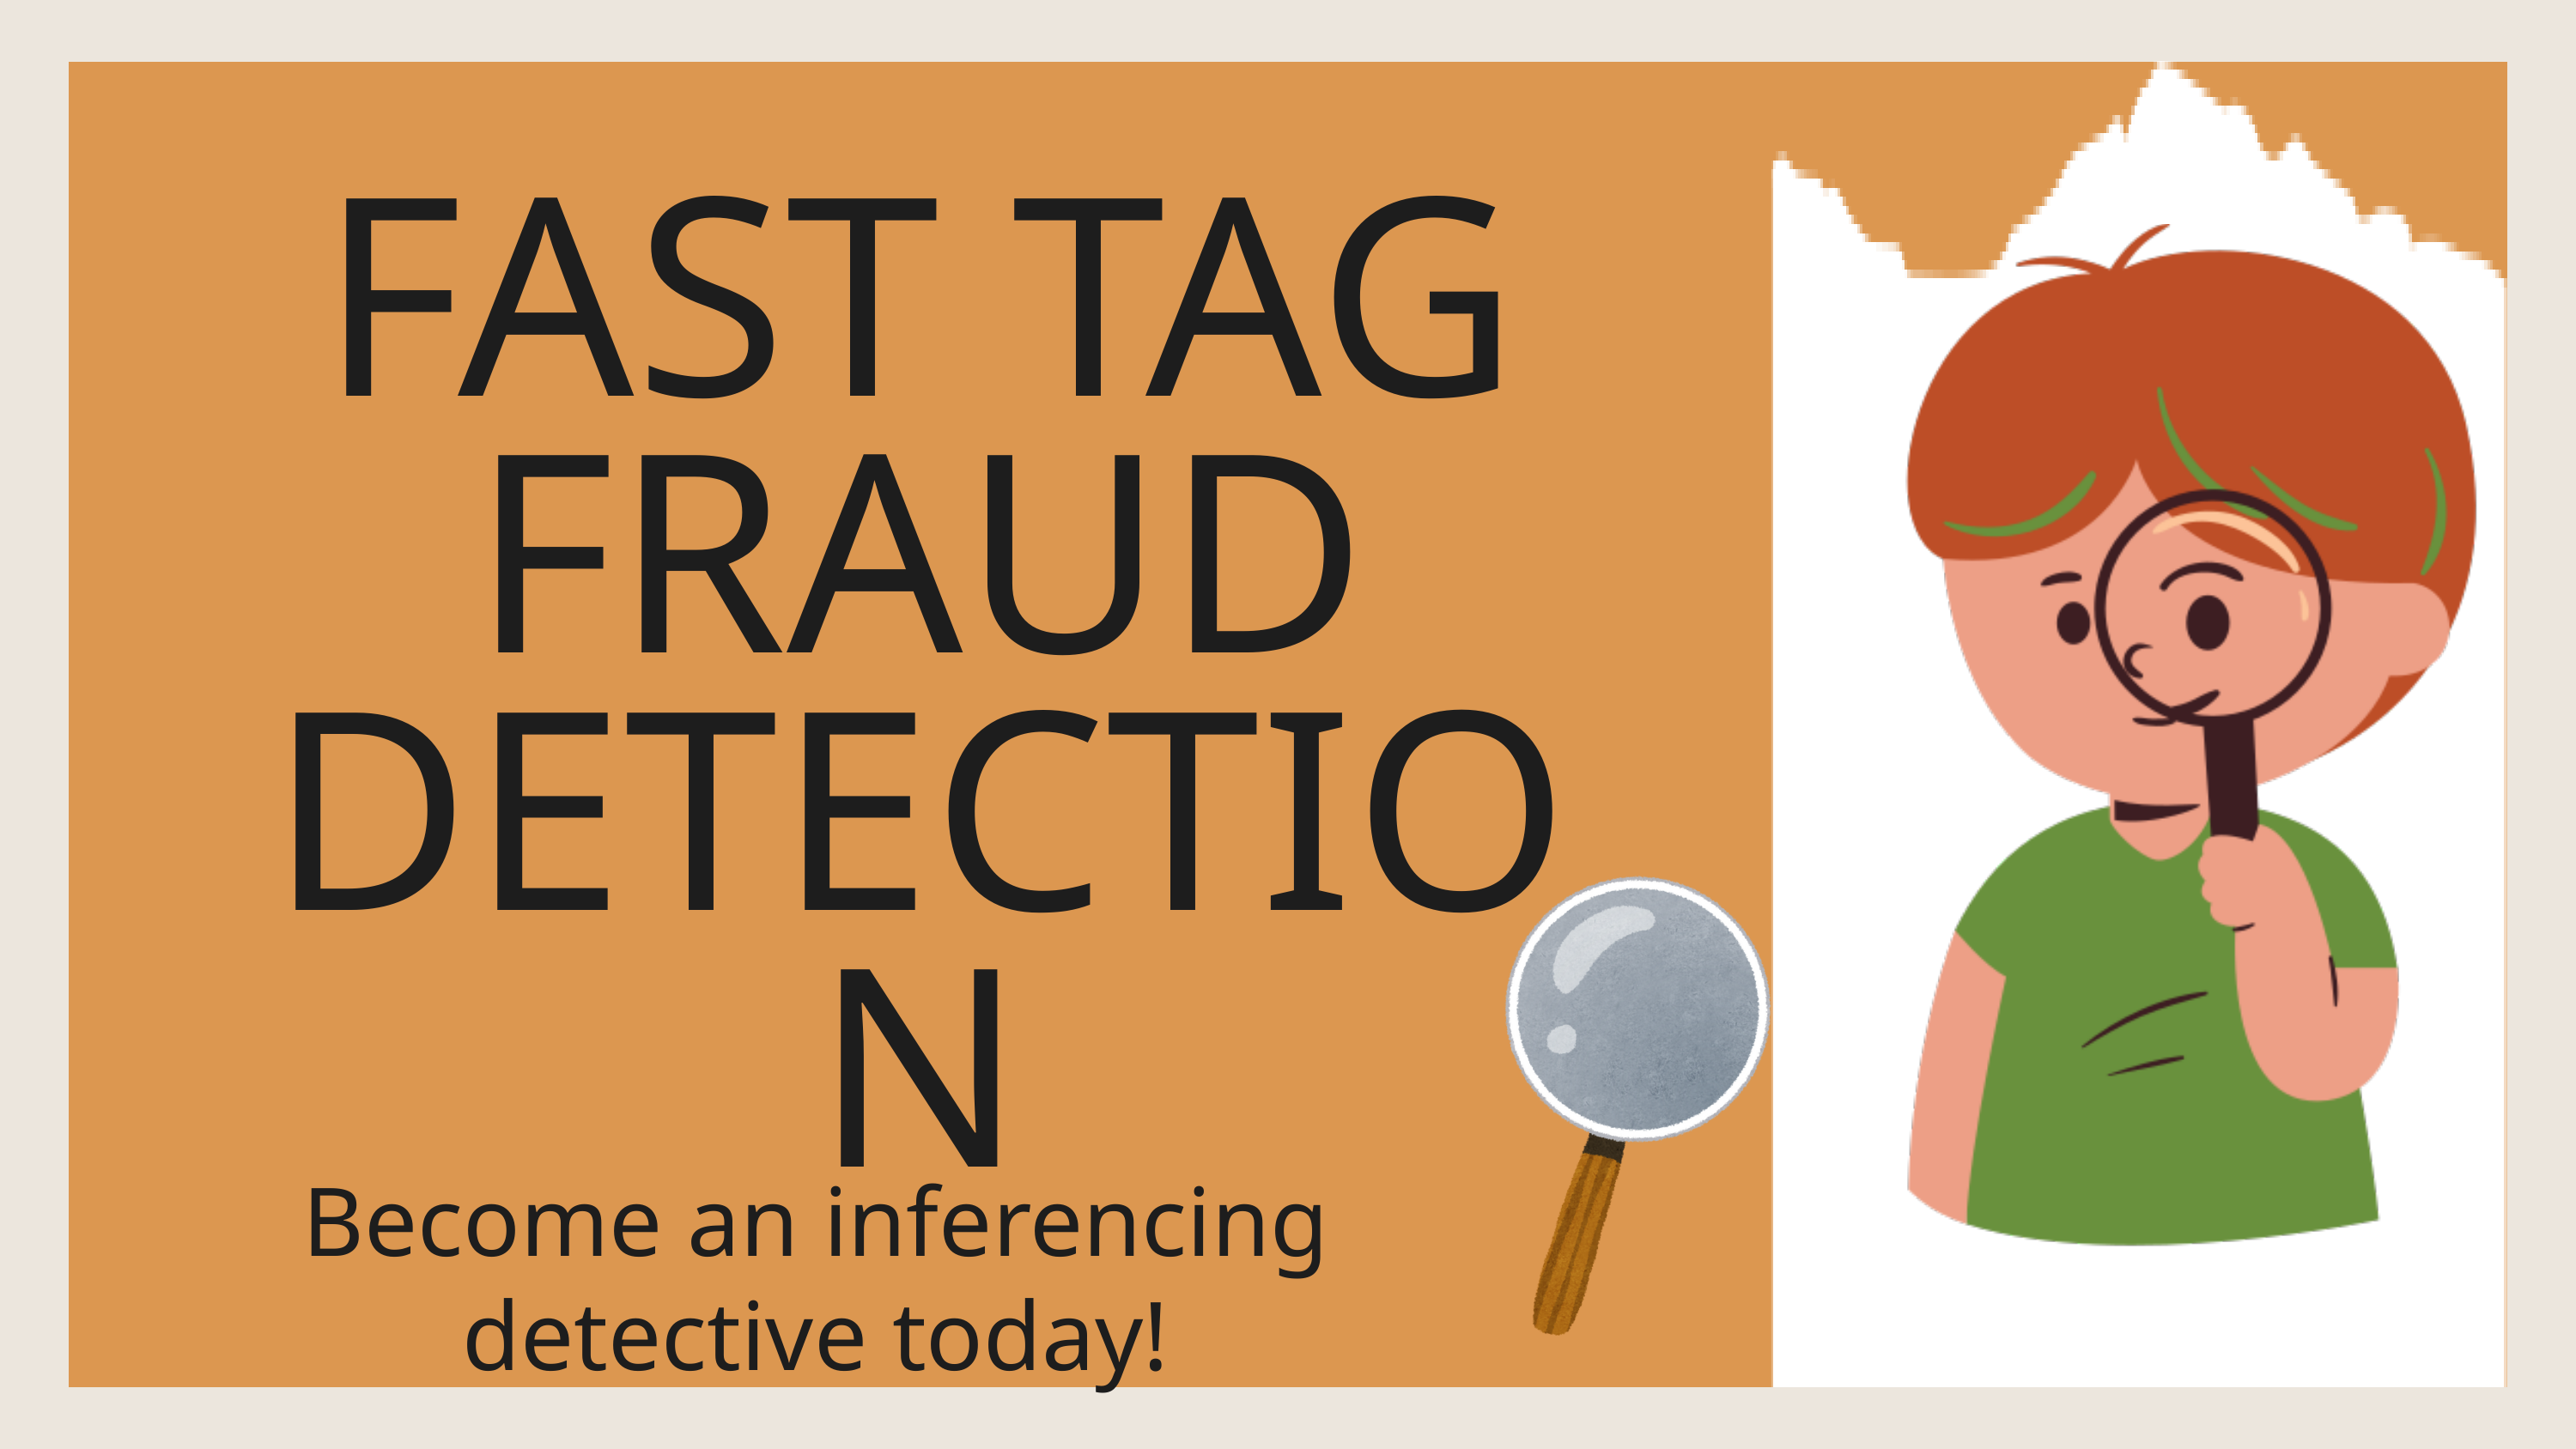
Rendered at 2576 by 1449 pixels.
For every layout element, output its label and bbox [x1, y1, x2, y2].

text_box [68, 61, 2508, 1388]
